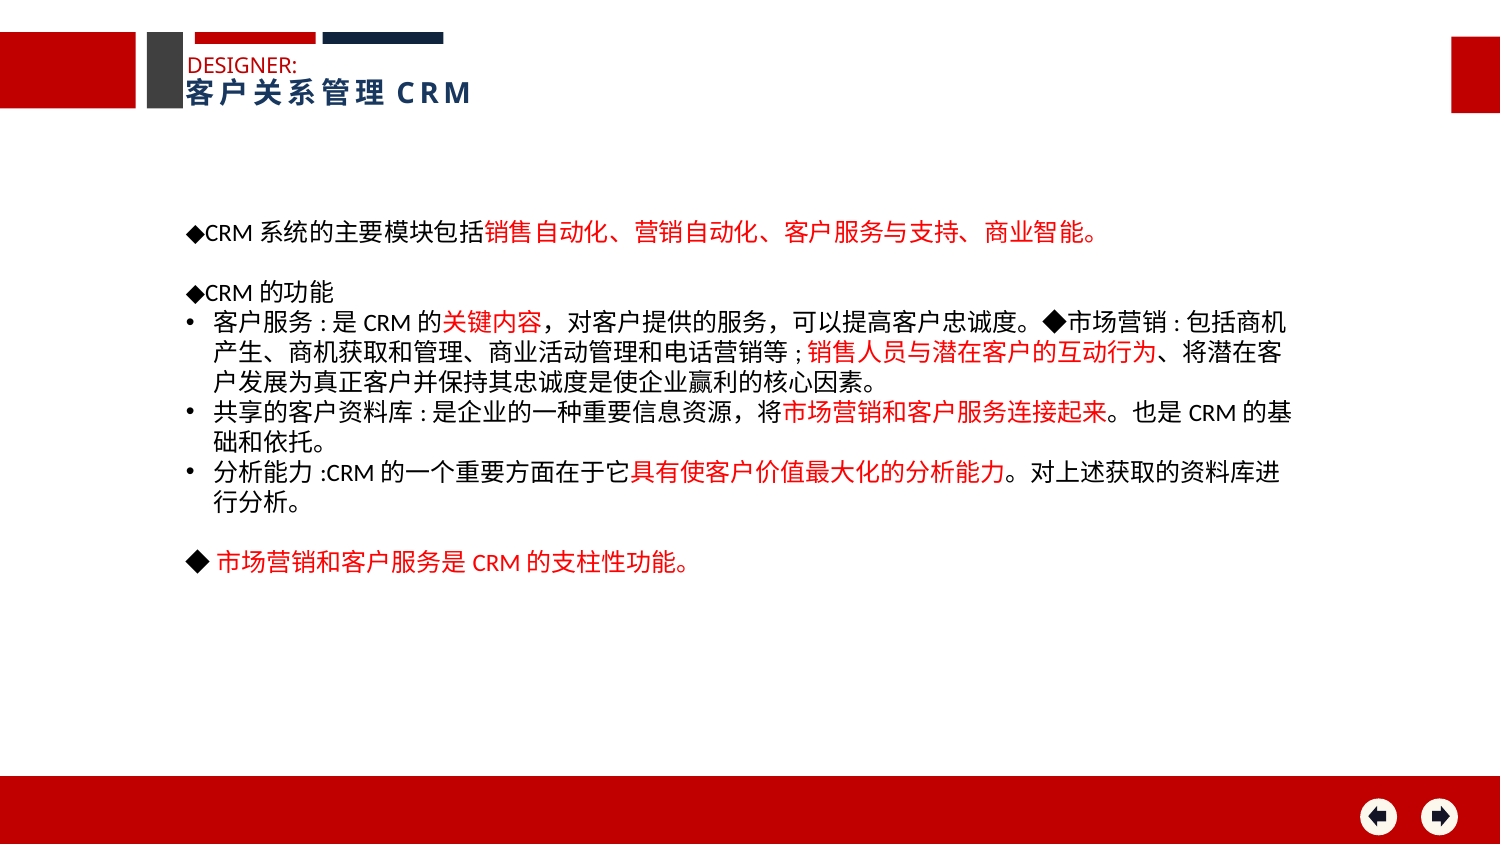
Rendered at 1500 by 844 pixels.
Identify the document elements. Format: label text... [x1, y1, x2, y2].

text_box ◆CRM系统的主要模块包括销售自动化、营销自动化、客户服务与支持、商业智能。 ◆CRM的功能 客户服务:是CRM的关键内容，对客户提供的服务，可以提高客户忠诚度。◆市场营销:包括商机产生、商机获取和管理、商业活动管理和电话营销等;销售人员与潜在客户的互动行为、将潜在客户发展为真正客户并保持其忠诚度是使企业赢利的核心因素。 共享的客户资料库:是企业的一种重要信息资源，将市场营销和客户服务连接起来。也是CRM的基础和依托。 分析能力:CRM的一个重要方面在于它具有使客户价值最大化的分析能力。对上述获取的资料库进行分析。 ◆市场营销和客户服务是CRM的支柱性功能。 [171, 209, 1319, 584]
text_box 客户关系管理CRM [171, 67, 922, 118]
text_box DESIGNER: [172, 43, 313, 67]
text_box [194, 31, 444, 45]
